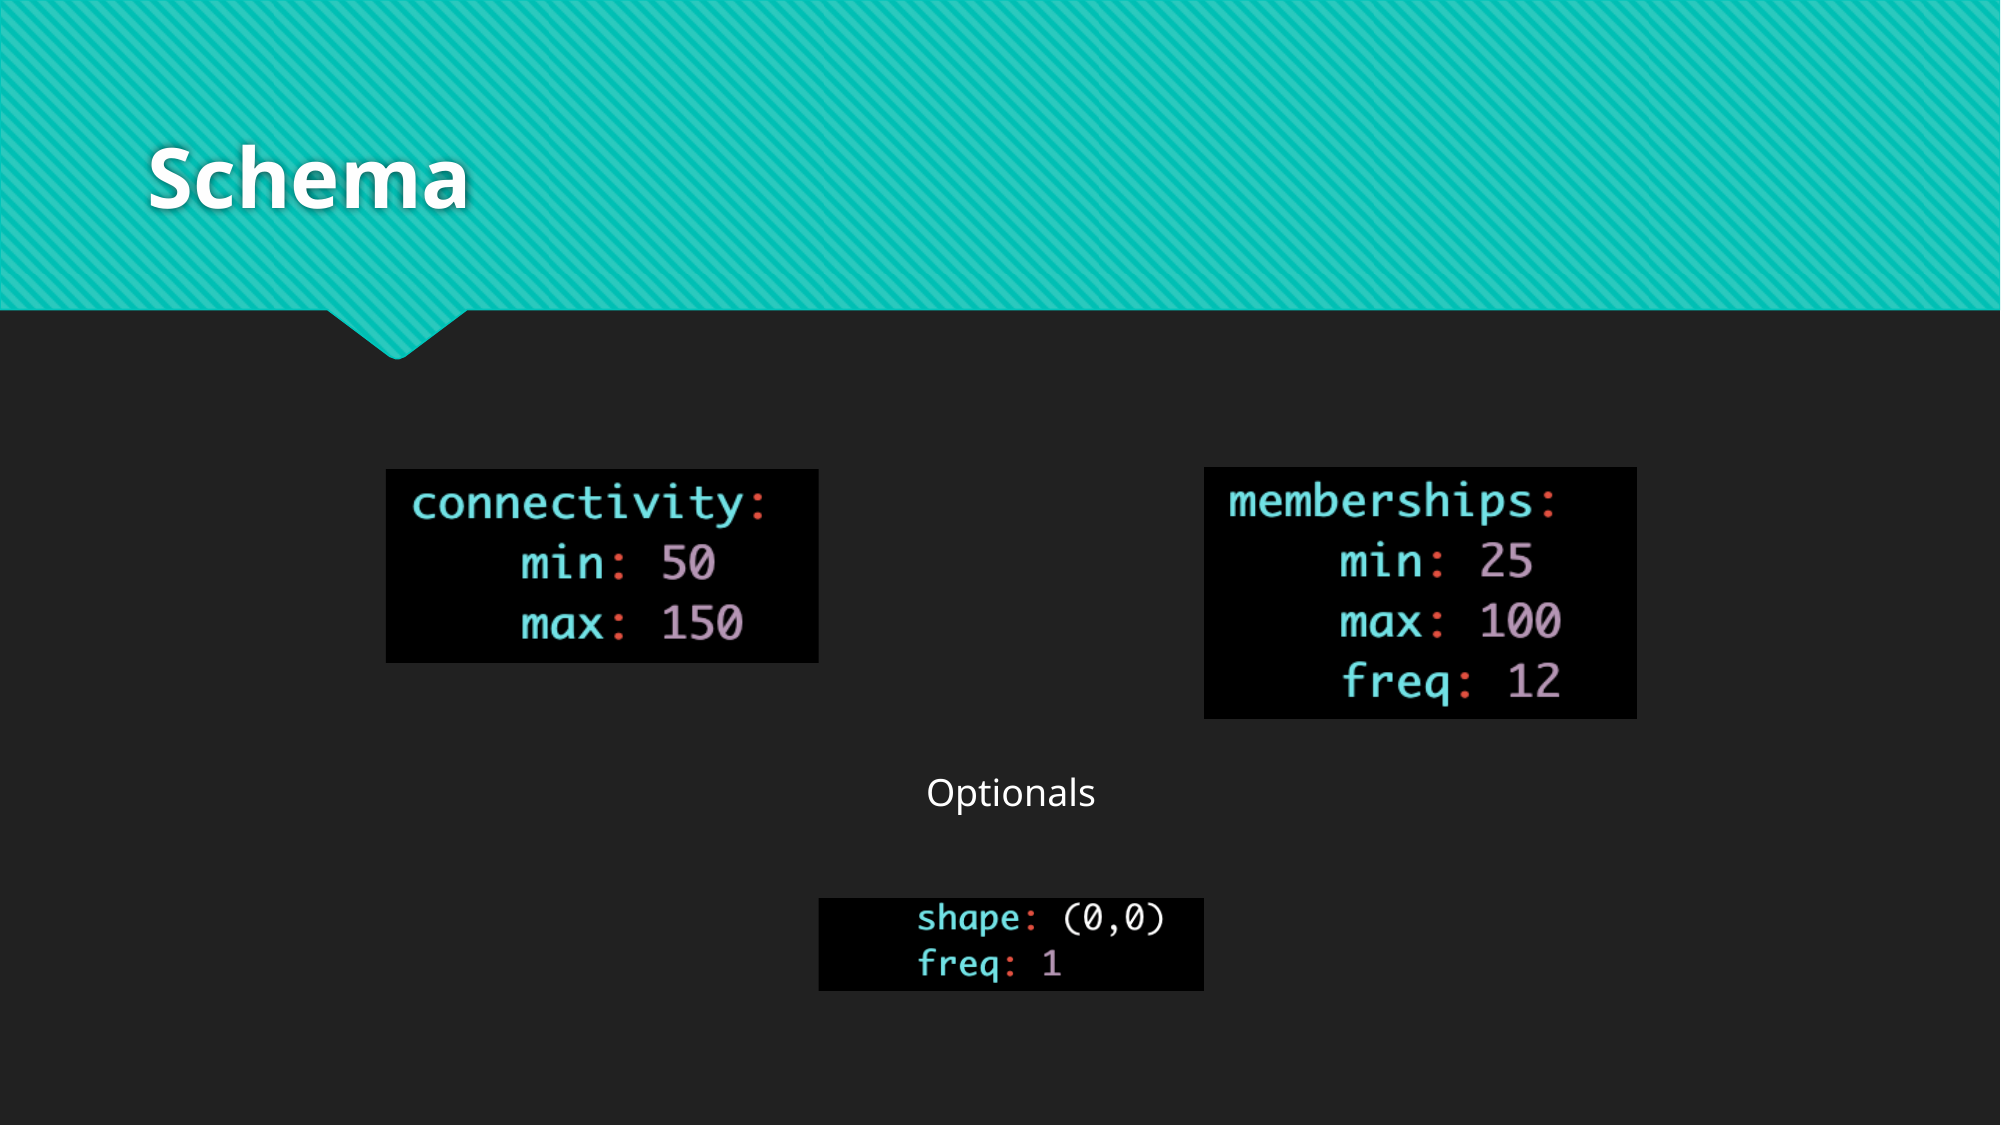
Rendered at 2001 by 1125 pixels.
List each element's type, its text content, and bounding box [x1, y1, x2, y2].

picture [385, 468, 819, 663]
title Schema [132, 73, 1868, 233]
picture [1203, 467, 1638, 720]
picture [818, 898, 1205, 991]
text_box Optionals [911, 761, 1112, 822]
